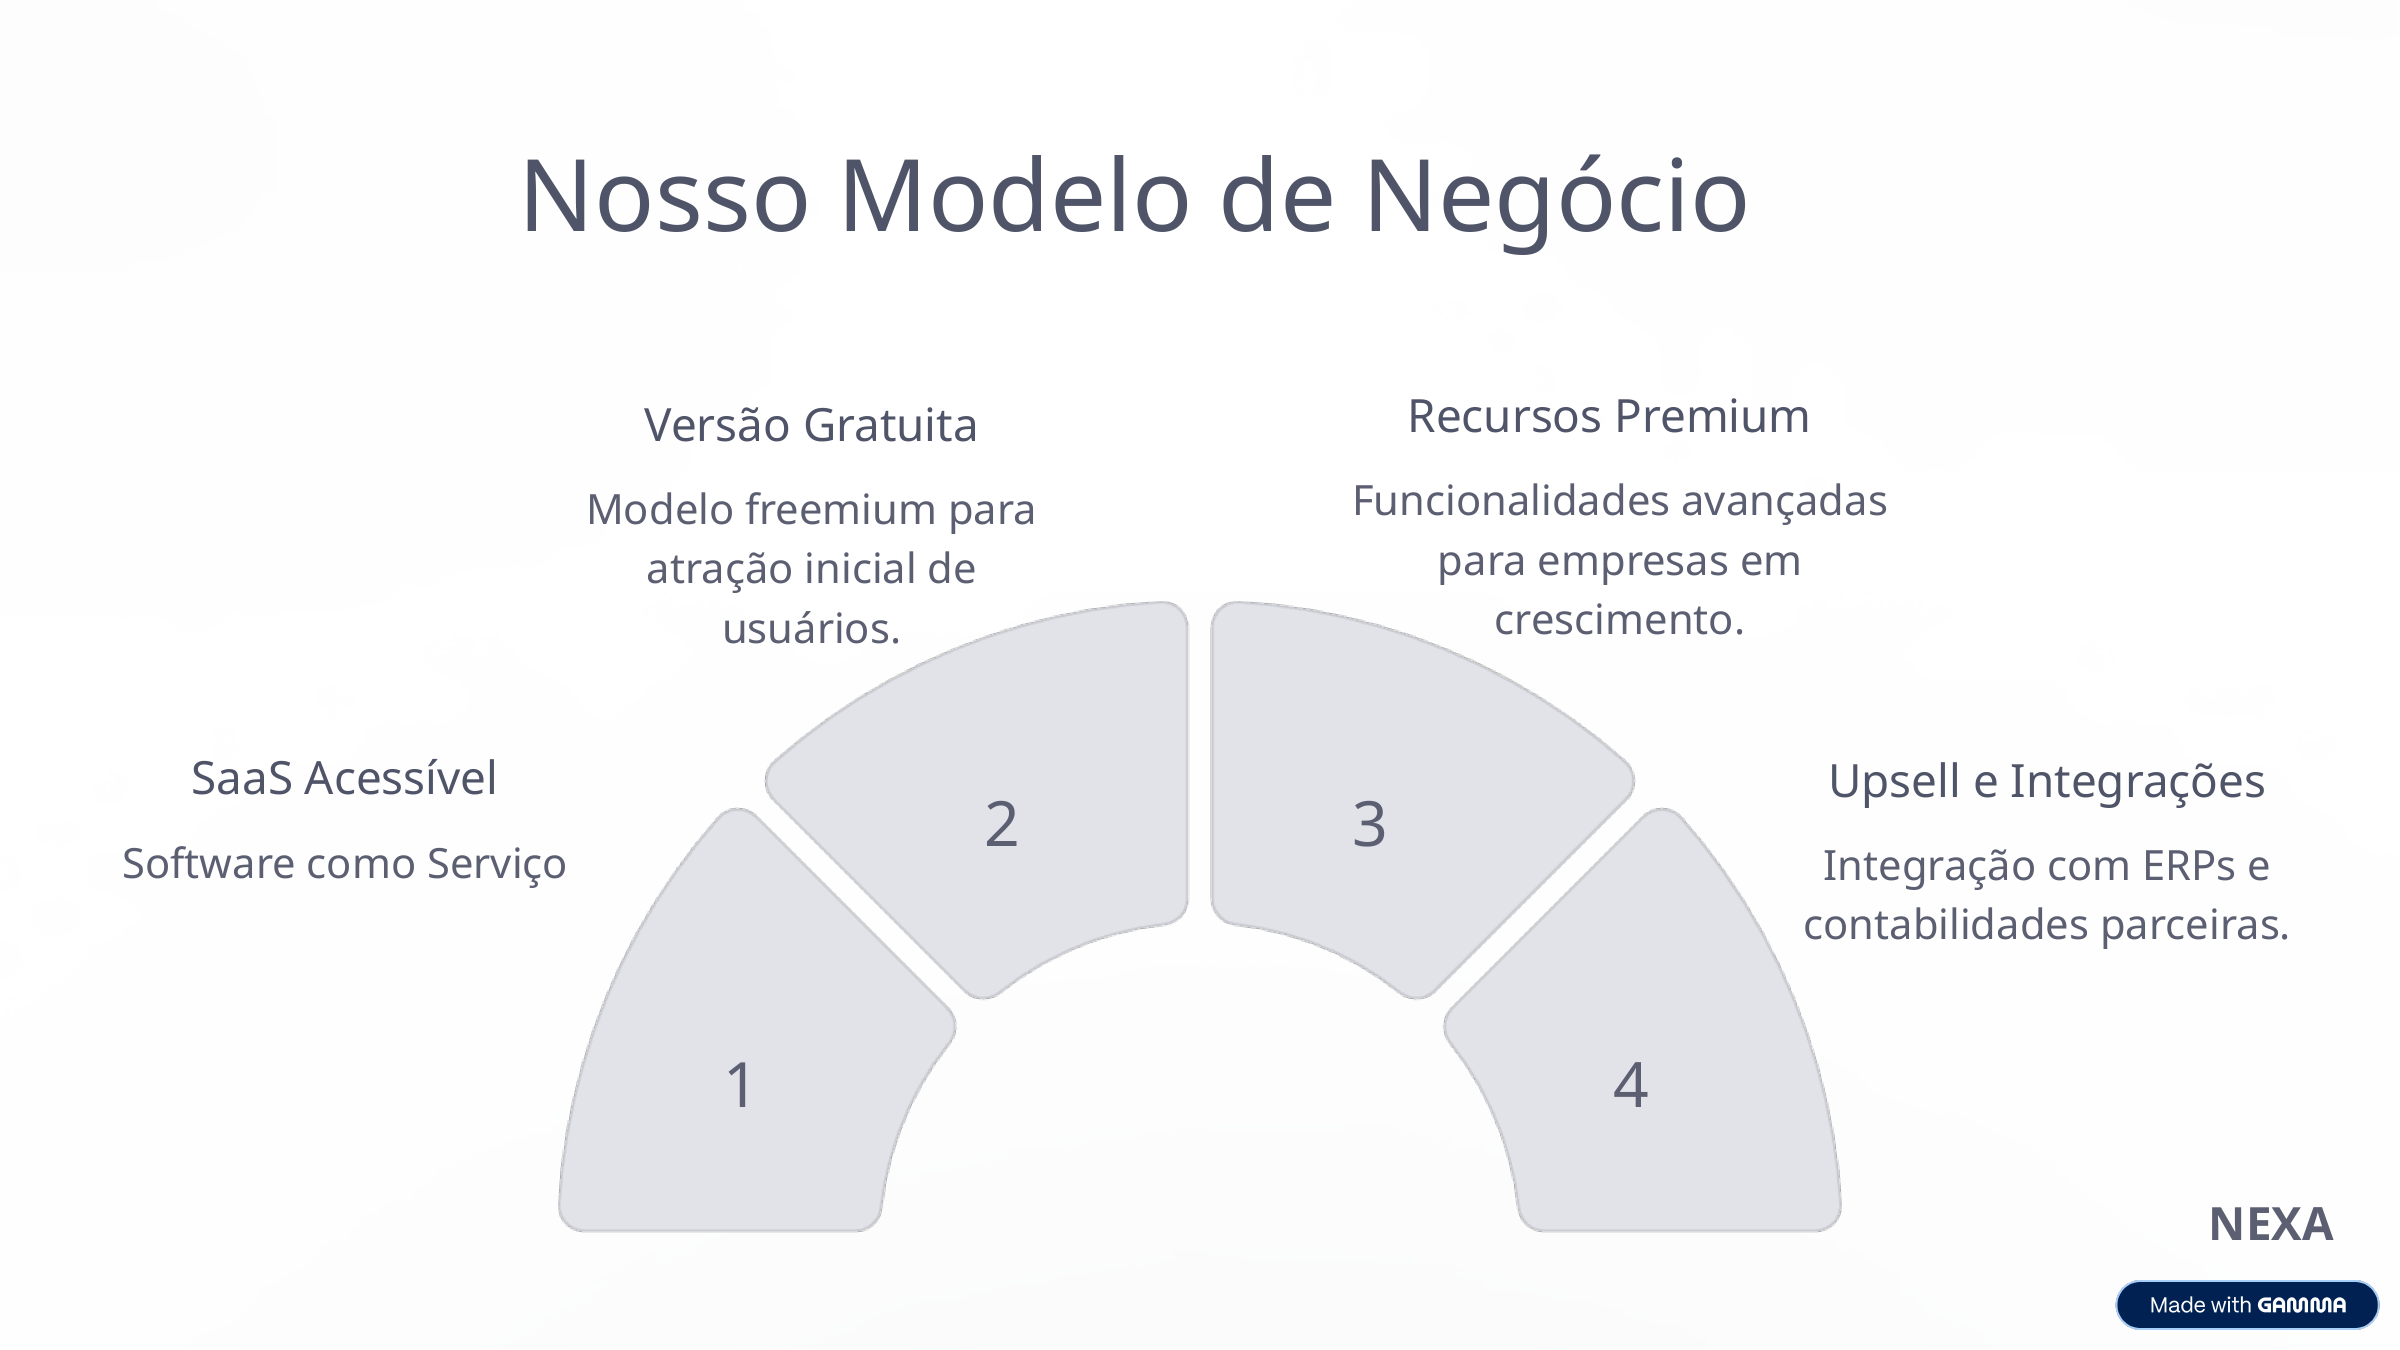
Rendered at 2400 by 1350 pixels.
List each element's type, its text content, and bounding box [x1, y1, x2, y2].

text_box Versão Gratuita [579, 393, 1045, 452]
text_box Integração com ERPs e contabilidades parceiras. [1842, 829, 2294, 949]
text_box Upsell e Integrações [1842, 749, 2280, 808]
text_box Recursos Premium [1377, 384, 1843, 443]
text_box Funcionalidades avançadas para empresas em crescimento. [1341, 464, 1900, 588]
picture [558, 601, 1842, 1350]
text_box NEXA [2209, 1185, 2331, 1251]
picture [2106, 1271, 2389, 1339]
text_box Modelo freemium para atração inicial de usuários. [565, 473, 1059, 593]
text_box Software como Serviço [98, 827, 558, 947]
text_box Nosso Modelo de Negócio [519, 135, 1881, 252]
text_box SaaS Acessível [112, 746, 558, 805]
